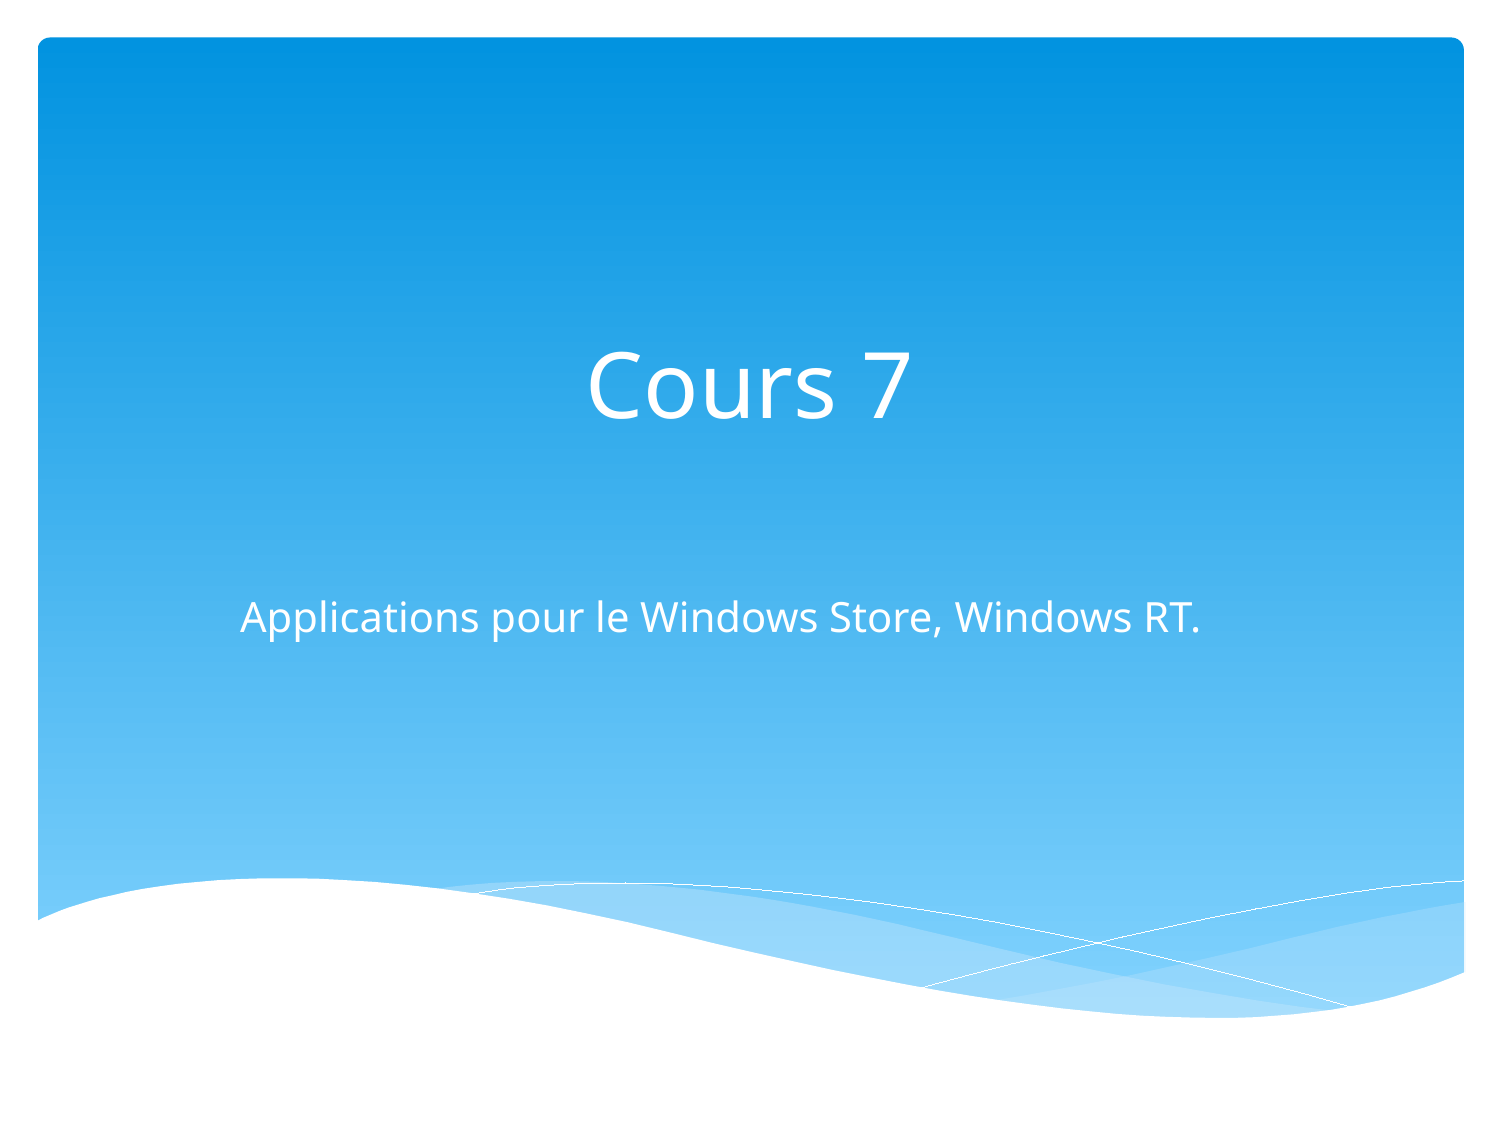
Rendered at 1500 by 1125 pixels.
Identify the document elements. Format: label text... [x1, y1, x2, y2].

subtitle Applications pour le Windows Store, Windows RT. [225, 583, 1275, 825]
title Cours 7 [112, 262, 1388, 555]
